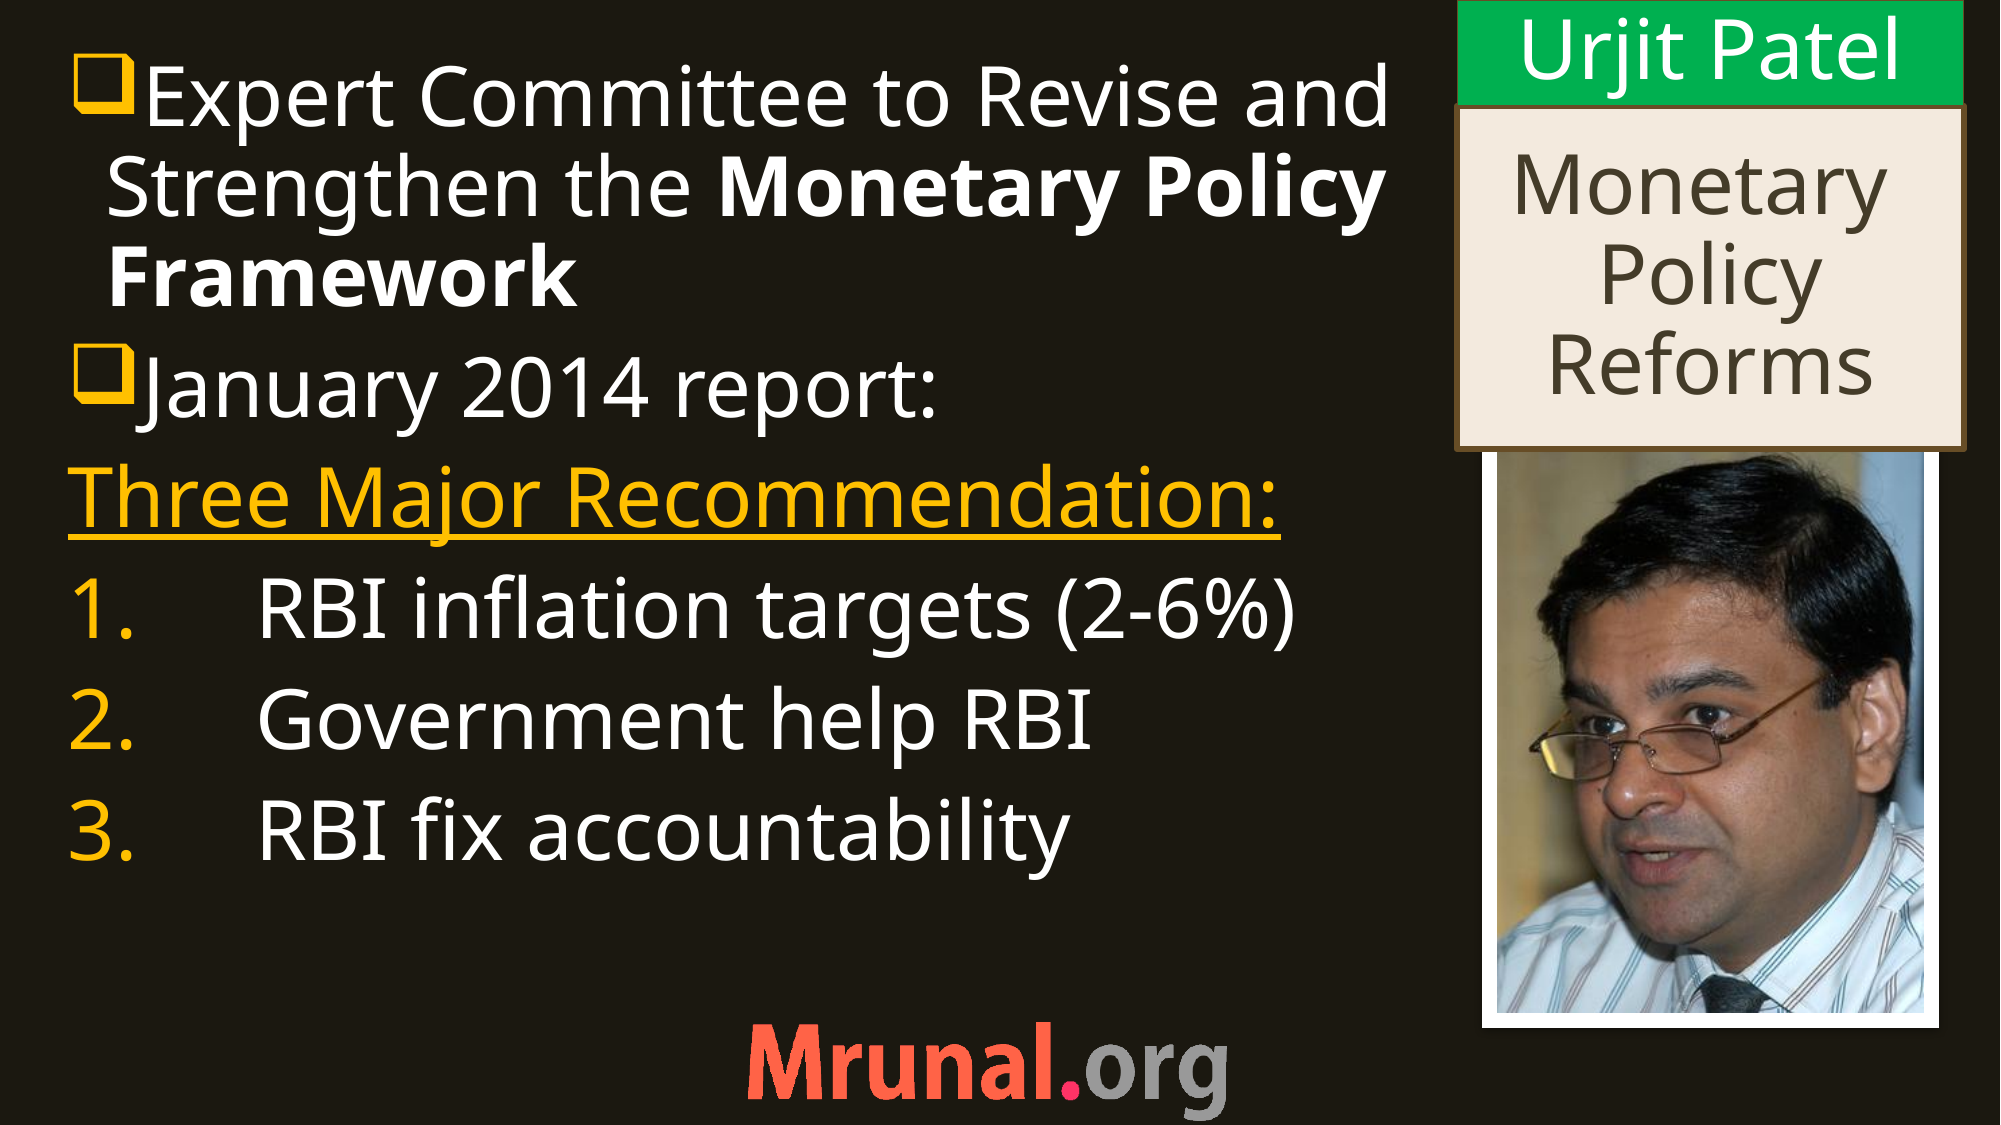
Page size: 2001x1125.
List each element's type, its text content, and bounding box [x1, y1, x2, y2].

picture [741, 1014, 1230, 1125]
list Expert Committee to Revise and Strengthen the Monetary Policy Framework January 2014 report: Three Major Recommendation: RBI inflation targets (2-6%) Government help RBI RBI fix accountability [52, 47, 1447, 1014]
title Monetary Policy Reforms [1454, 103, 1967, 452]
list Urjit Patel [1457, 0, 1964, 106]
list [1496, 448, 1925, 1014]
